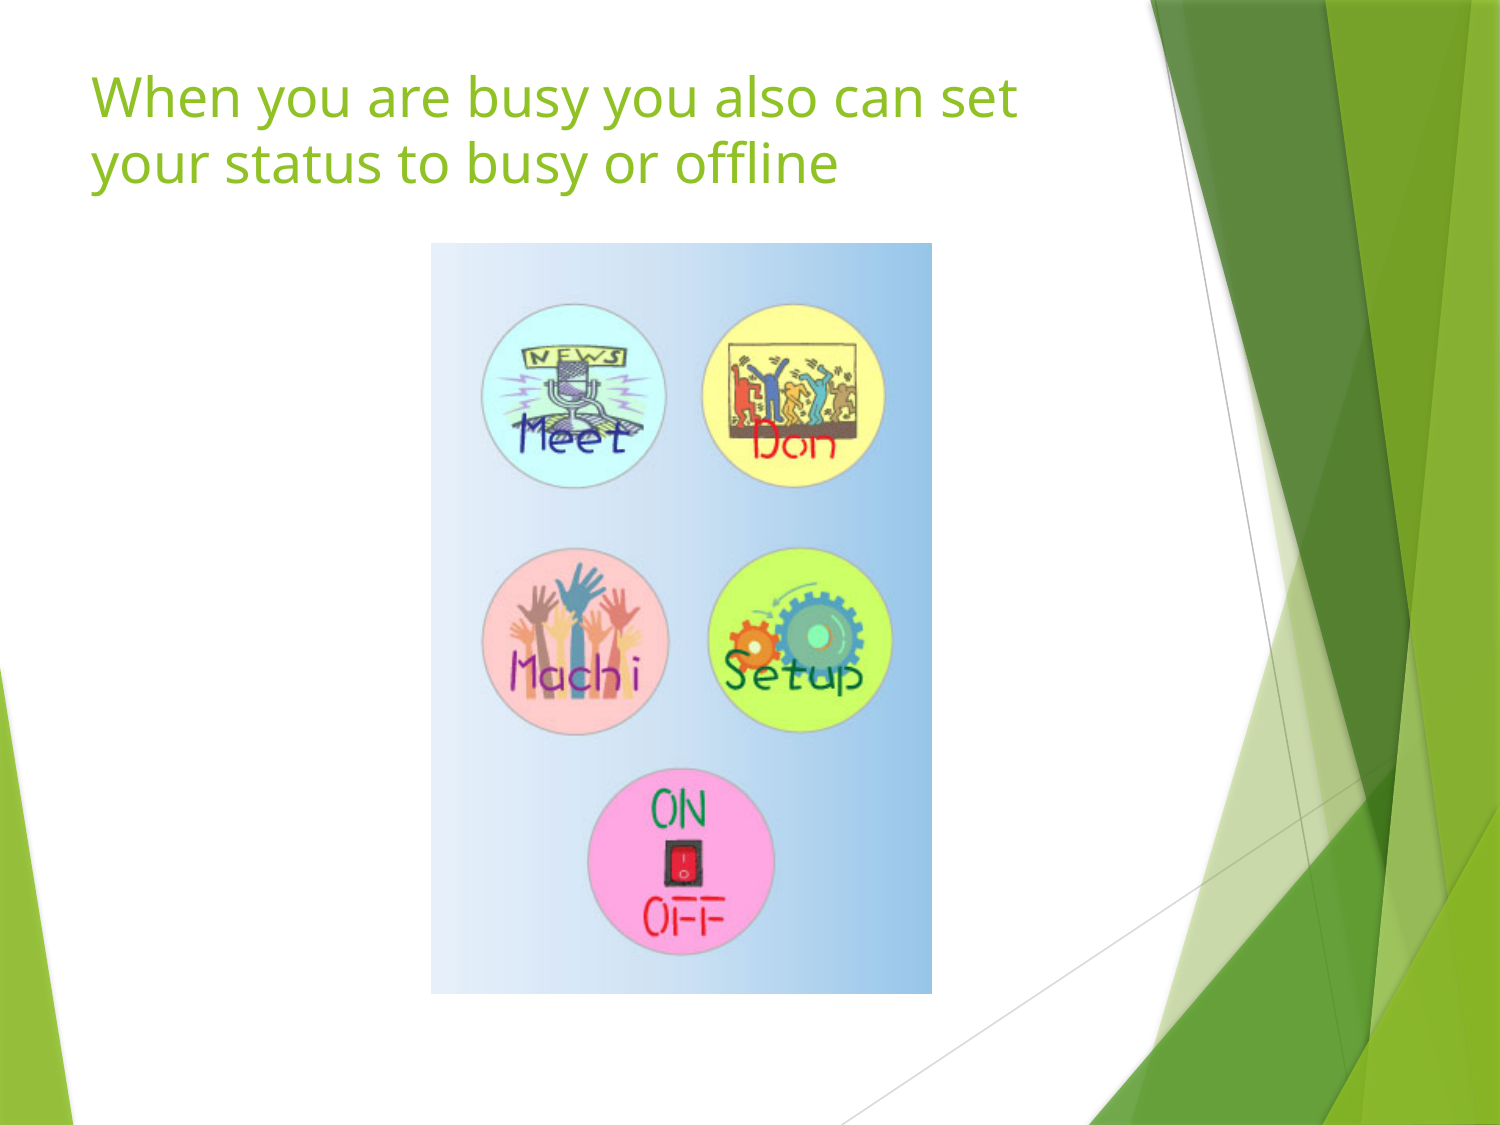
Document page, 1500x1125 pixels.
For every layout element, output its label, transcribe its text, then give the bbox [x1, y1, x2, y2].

title When you are busy you also can set your status to busy or offline [76, 54, 1118, 272]
picture [430, 242, 932, 994]
